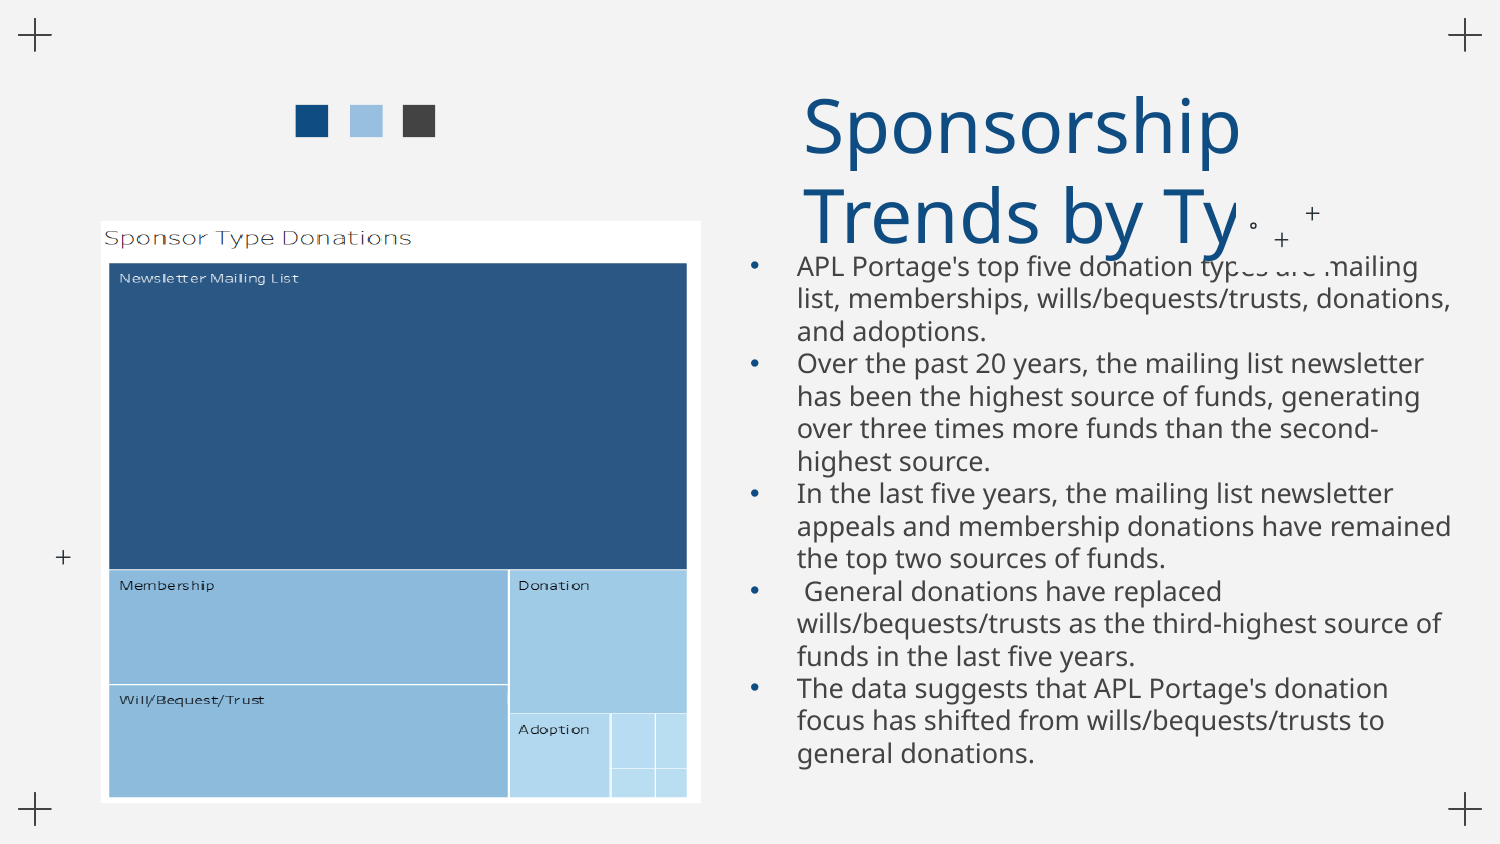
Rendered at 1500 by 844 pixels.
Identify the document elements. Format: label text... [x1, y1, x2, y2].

text_box [350, 104, 383, 138]
picture [1235, 187, 1331, 272]
title Sponsorship Trends by Type [788, 63, 1415, 313]
subtitle APL Portage's top five donation types are mailing list, memberships, wills/bequests/trusts, donations, and adoptions. Over the past 20 years, the mailing list newsletter has been the highest source of funds, generating over three times more funds than the second-highest source. In the last five years, the mailing list newsletter appeals and membership donations have remained the top two sources of funds. General donations have replaced wills/bequests/trusts as the third-highest source of funds in the last five years. The data suggests that APL Portage's donation focus has shifted from wills/bequests/trusts to general donations. [735, 340, 1468, 784]
picture [100, 221, 701, 804]
text_box [295, 104, 329, 138]
text_box [402, 104, 436, 138]
picture [42, 529, 85, 595]
